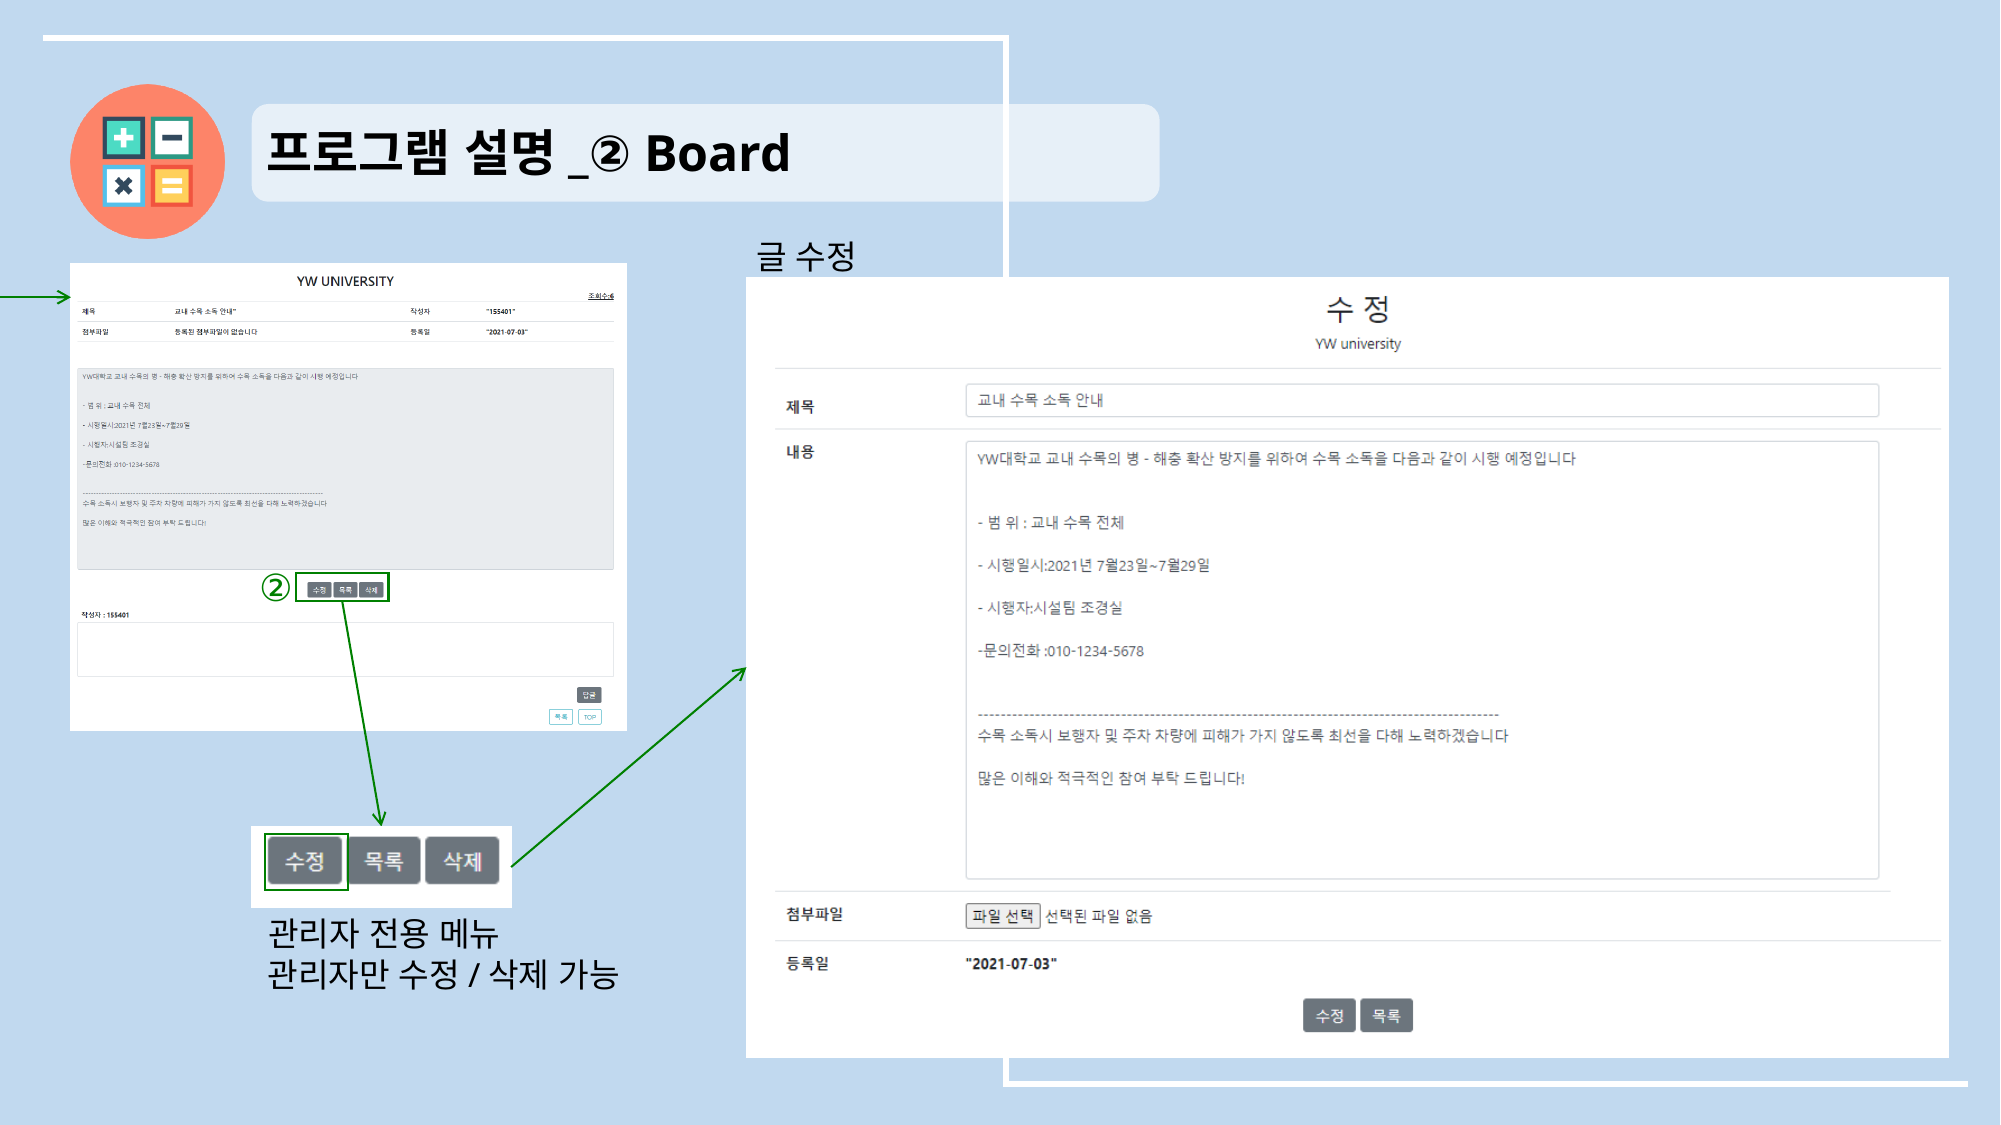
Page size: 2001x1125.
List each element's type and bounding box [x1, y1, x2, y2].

text_box [43, 37, 1968, 1085]
text_box [251, 104, 1160, 202]
picture [251, 826, 512, 908]
picture [70, 84, 225, 239]
text_box [511, 667, 747, 868]
picture [746, 277, 1949, 1058]
text_box [342, 601, 382, 826]
